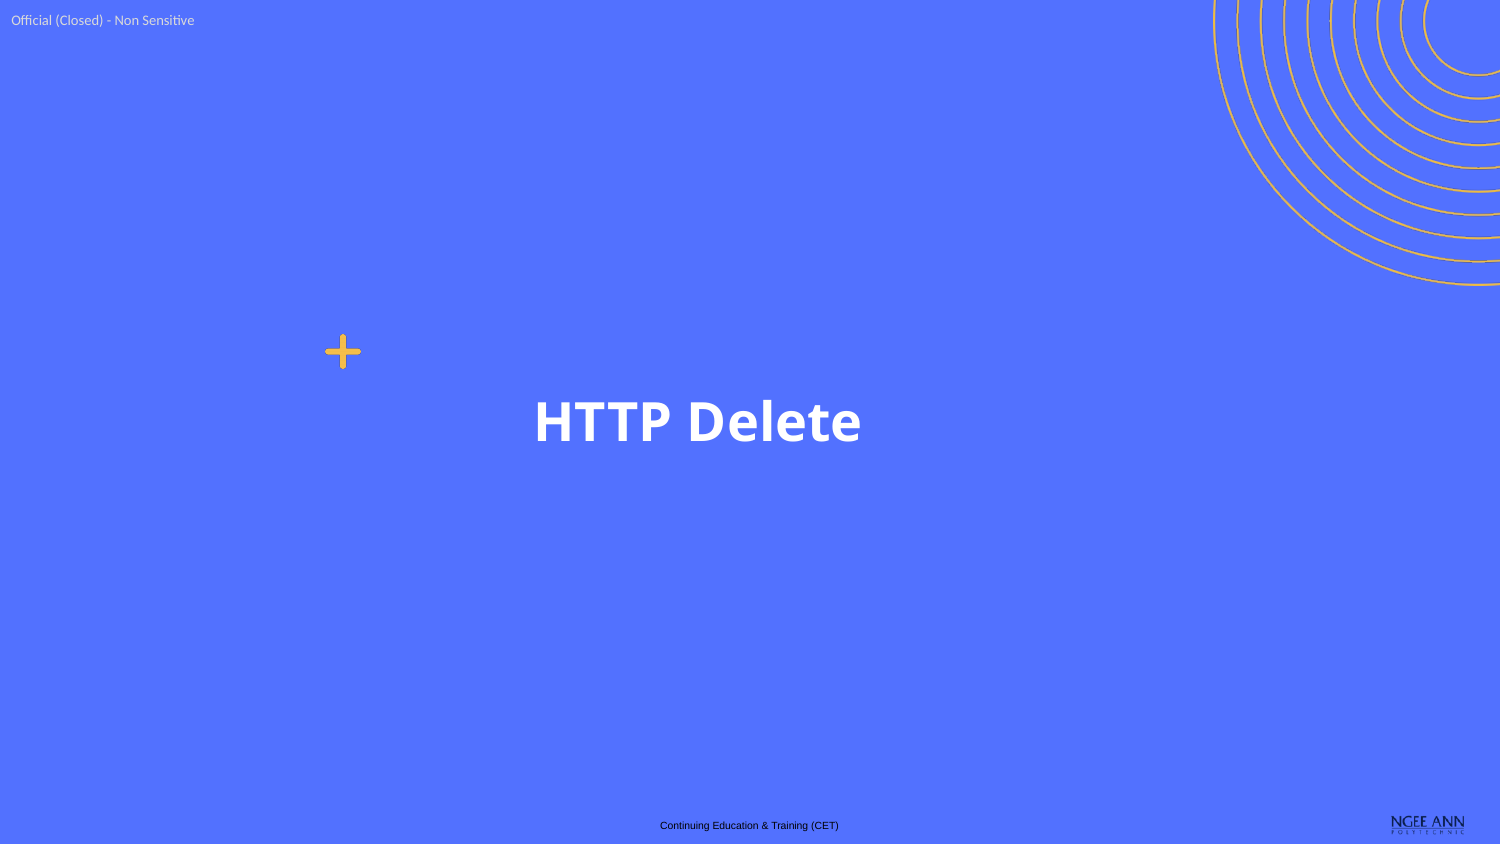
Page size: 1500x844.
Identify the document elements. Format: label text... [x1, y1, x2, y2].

picture [1213, 0, 1500, 286]
picture [325, 334, 361, 370]
text_box Continuing Education & Training (CET) [602, 813, 898, 839]
text_box HTTP Delete [152, 377, 1245, 453]
picture [1383, 811, 1471, 839]
text_box Official (Closed) - Non Sensitive [0, 0, 244, 35]
